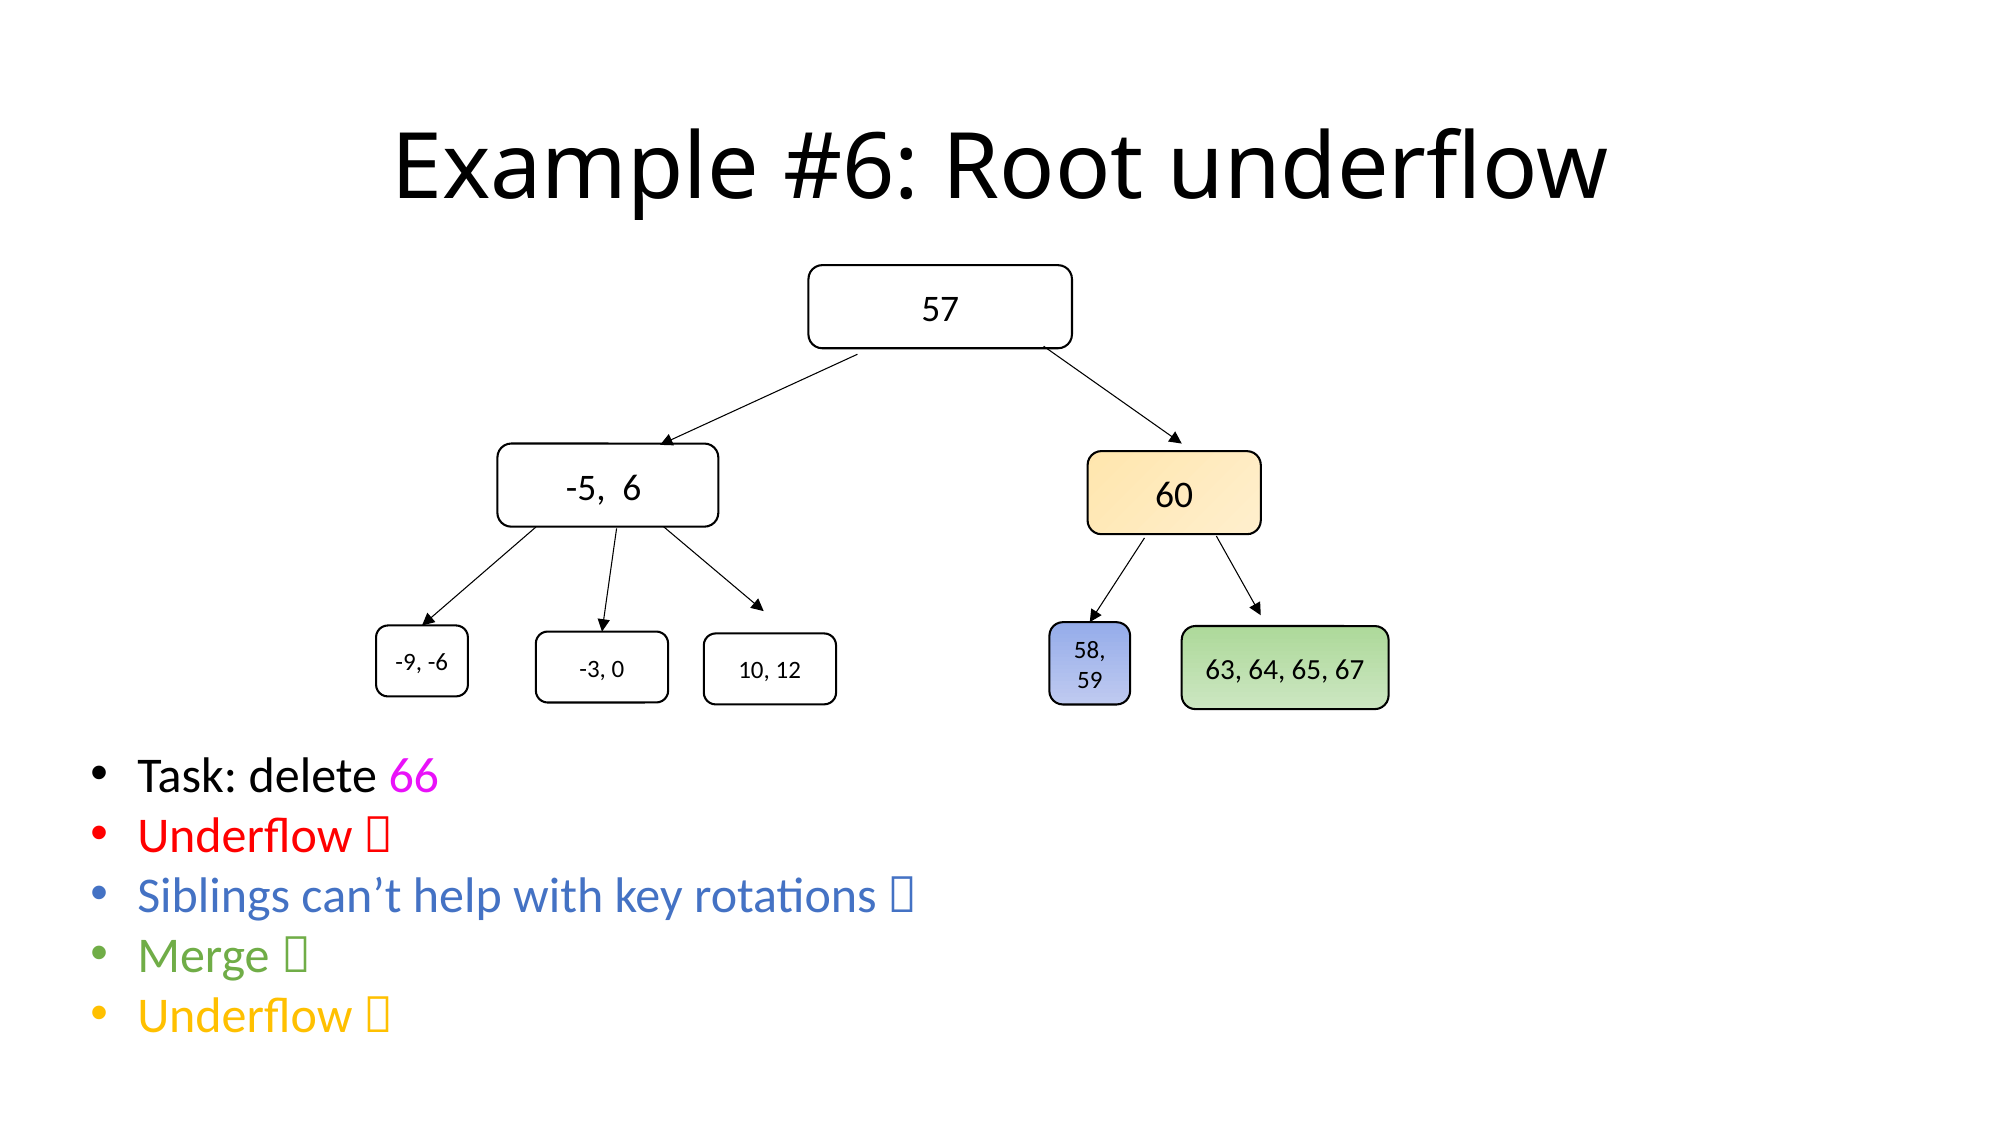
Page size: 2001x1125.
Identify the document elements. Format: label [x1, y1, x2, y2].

title [137, 59, 1863, 278]
text_box [1086, 450, 1262, 616]
text_box [75, 735, 1876, 1050]
text_box [1048, 537, 1145, 706]
text_box [702, 632, 838, 706]
text_box [807, 264, 1182, 444]
text_box [375, 354, 858, 704]
text_box [1180, 624, 1390, 711]
